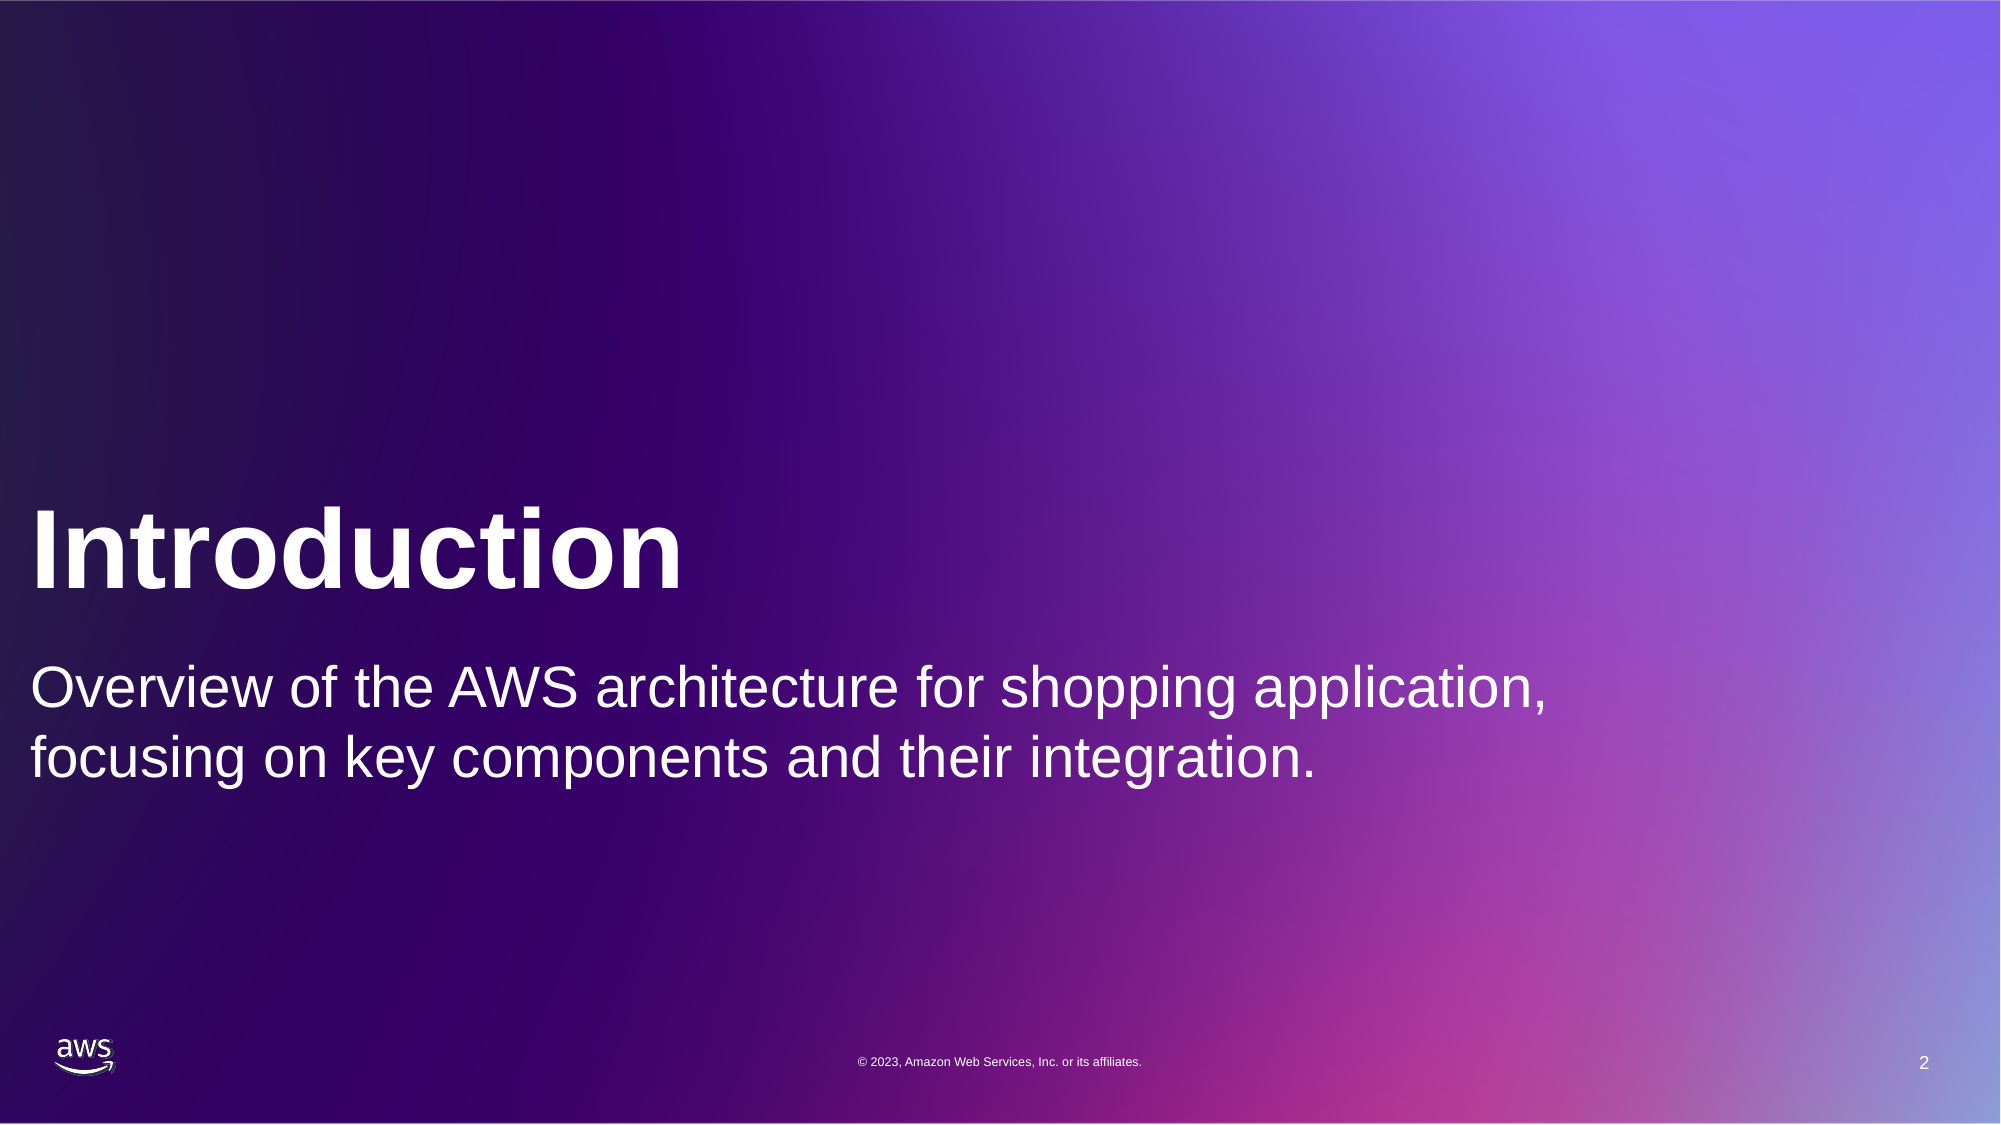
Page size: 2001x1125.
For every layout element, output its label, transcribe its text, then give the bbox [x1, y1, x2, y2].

title Introduction [29, 482, 1135, 621]
subtitle Overview of the AWS architecture for shopping application, focusing on key components and their integration. [29, 642, 1622, 803]
picture [0, 0, 2001, 1125]
slide_number 2 [1494, 1031, 1945, 1092]
footer © 2023, Amazon Web Services, Inc. or its affiliates. [662, 1031, 1338, 1092]
